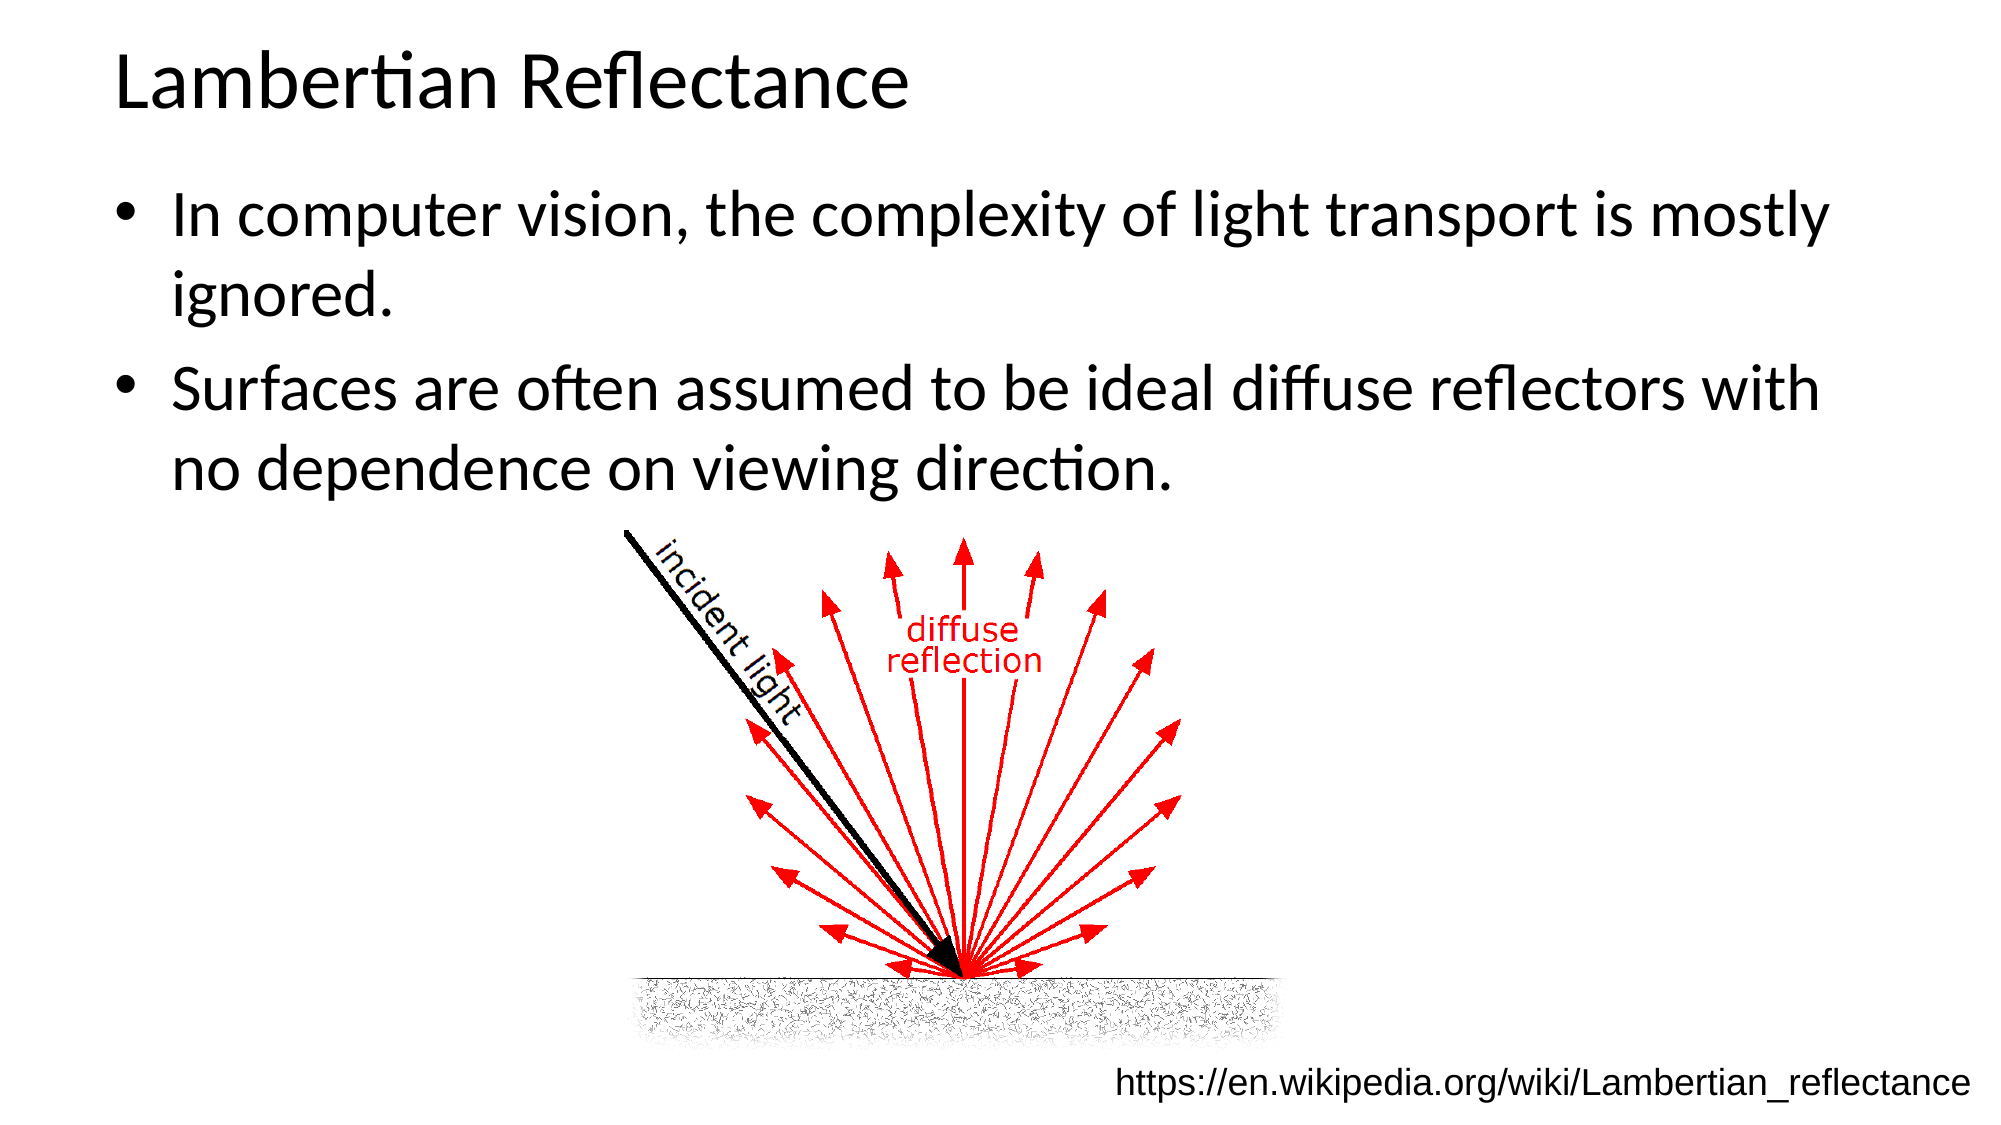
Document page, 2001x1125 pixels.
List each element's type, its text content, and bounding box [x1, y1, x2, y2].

title Lambertian Reflectance [99, 0, 1900, 150]
list In computer vision, the complexity of light transport is mostly ignored. Surfaces are often assumed to be ideal diffuse reflectors with no dependence on viewing direction. [99, 162, 1900, 1005]
text_box https://en.wikipedia.org/wiki/Lambertian_reflectance [1100, 1049, 2000, 1110]
picture [624, 529, 1288, 1050]
